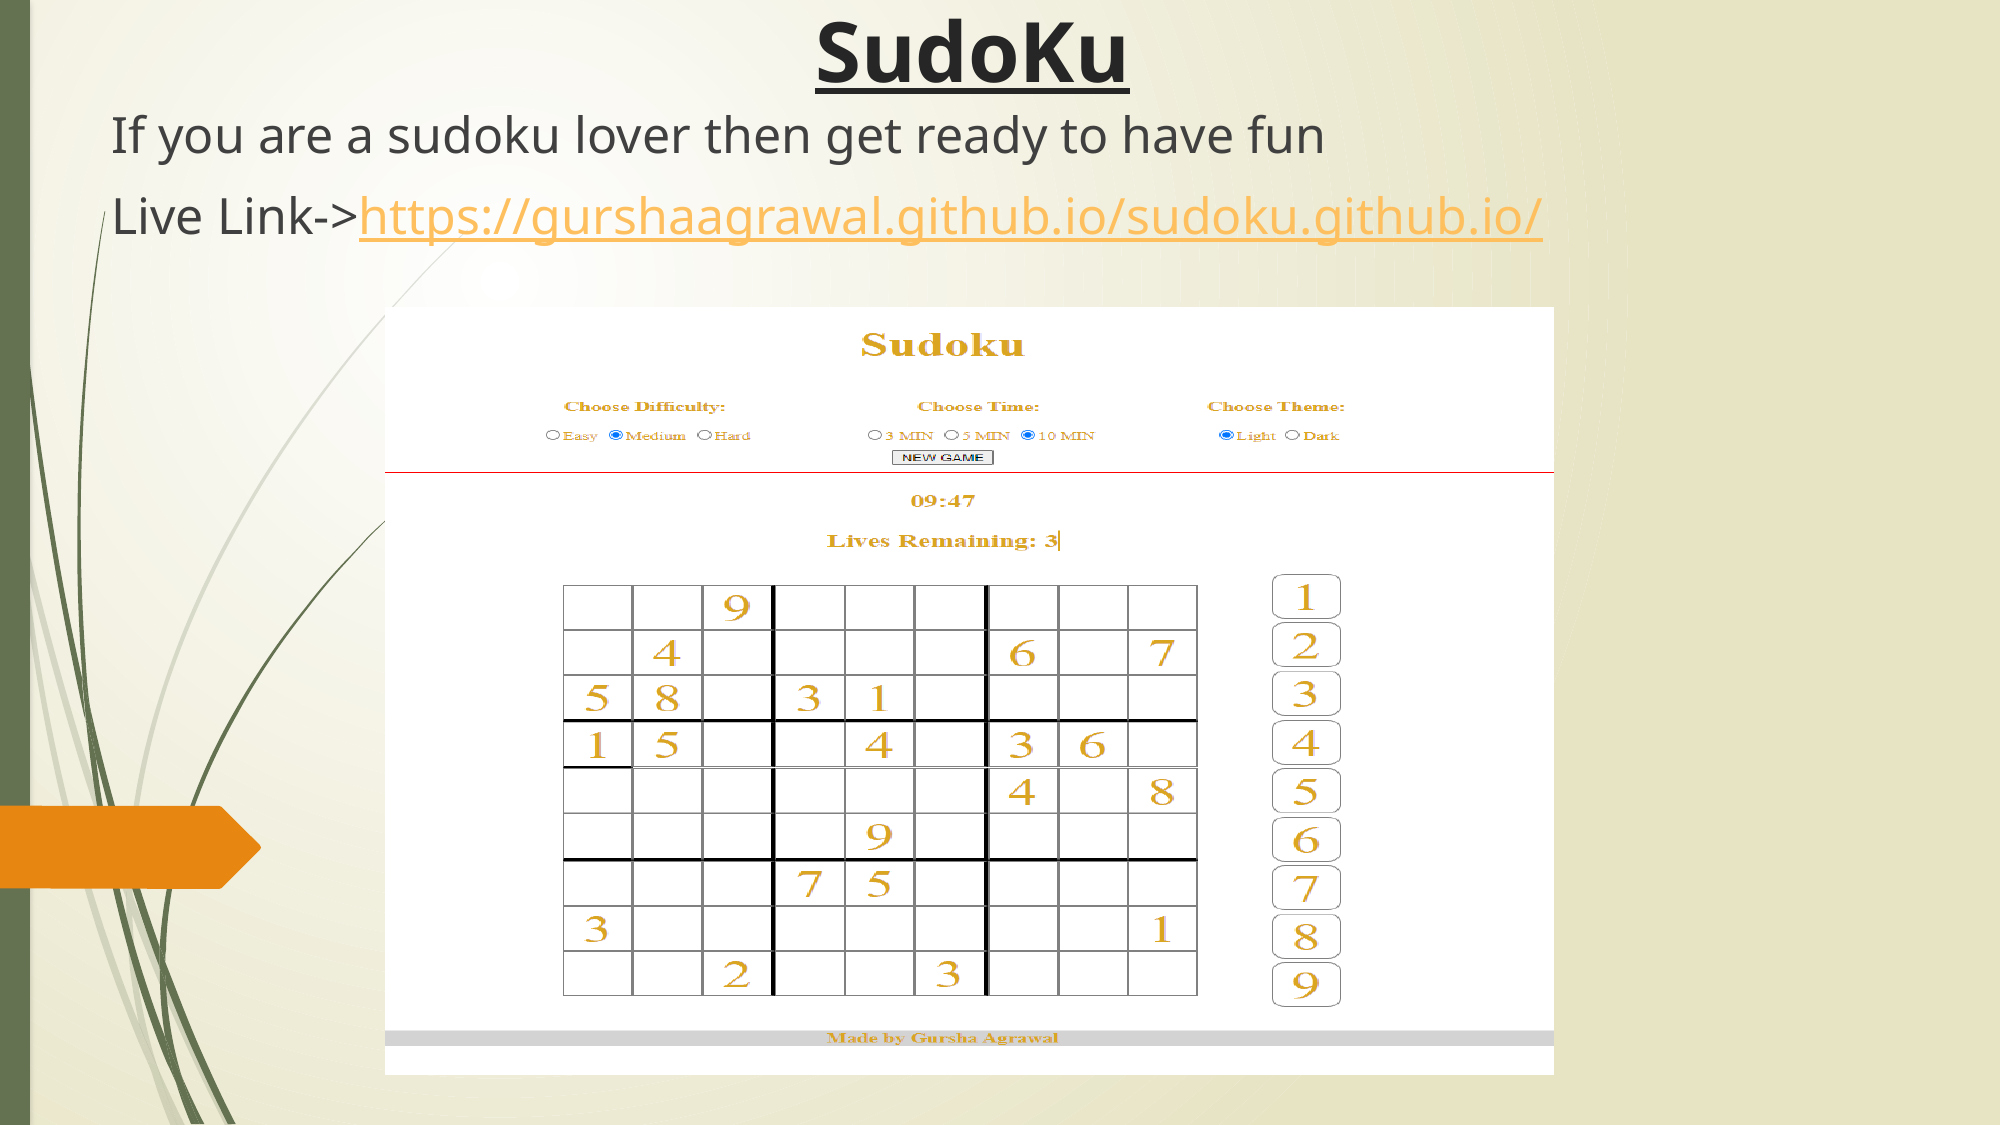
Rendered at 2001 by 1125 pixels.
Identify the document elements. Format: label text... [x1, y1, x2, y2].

title SudoKu [650, 10, 1296, 95]
list If you are a sudoku lover then get ready to have fun Live Link->https://gurshaagrawal.github.io/sudoku.github.io/ [96, 95, 1850, 261]
picture [385, 307, 1554, 1075]
